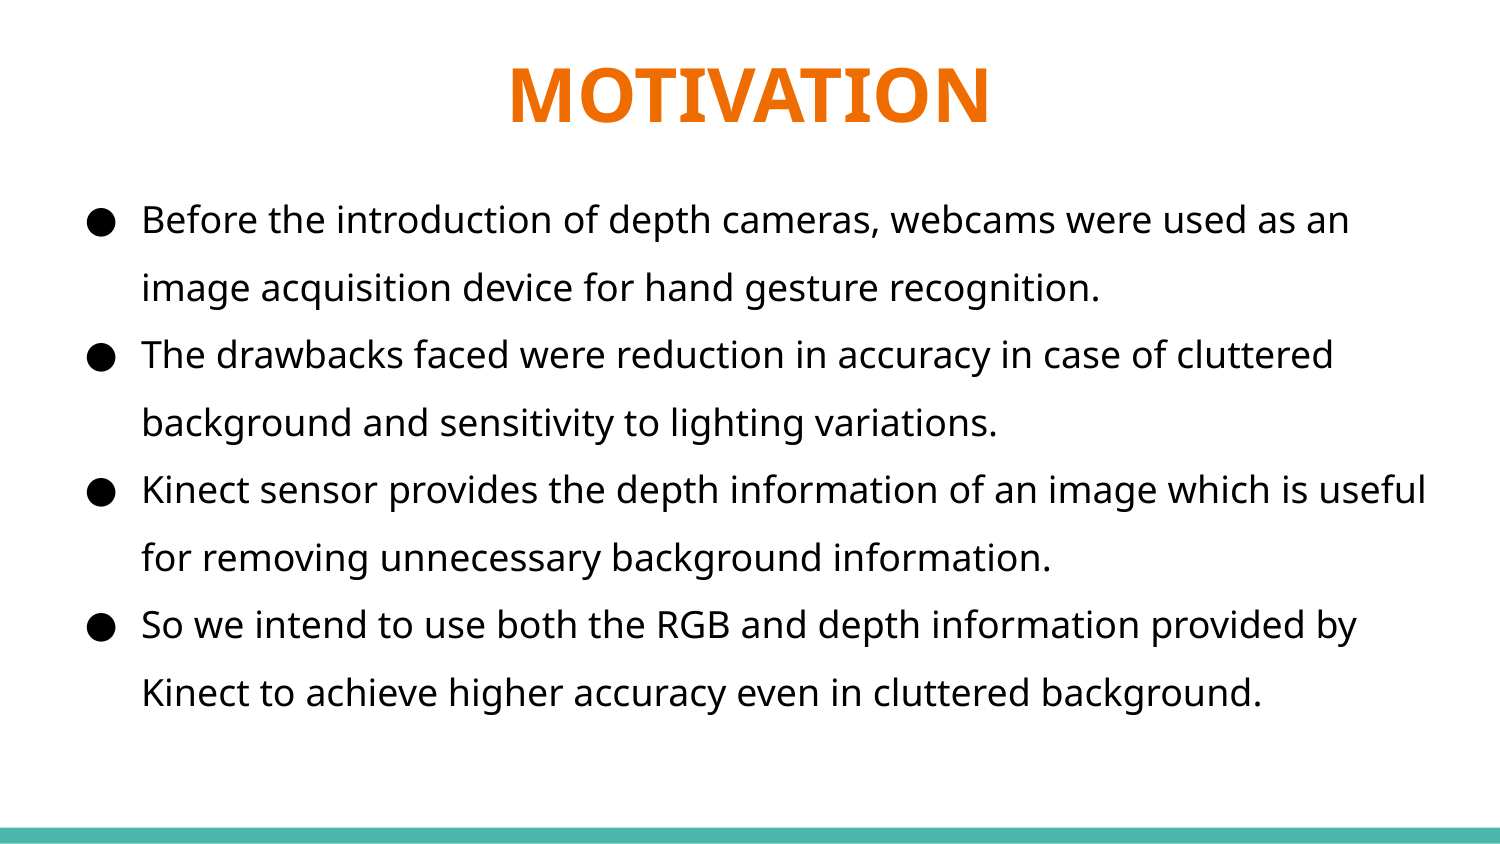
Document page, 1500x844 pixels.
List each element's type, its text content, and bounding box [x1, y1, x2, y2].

title MOTIVATION [51, 32, 1449, 158]
list Before the introduction of depth cameras, webcams were used as an image acquisition device for hand gesture recognition. The drawbacks faced were reduction in accuracy in case of cluttered background and sensitivity to lighting variations. Kinect sensor provides the depth information of an image which is useful for removing unnecessary background information. So we intend to use both the RGB and depth information provided by Kinect to achieve higher accuracy even in cluttered background. [51, 158, 1449, 789]
